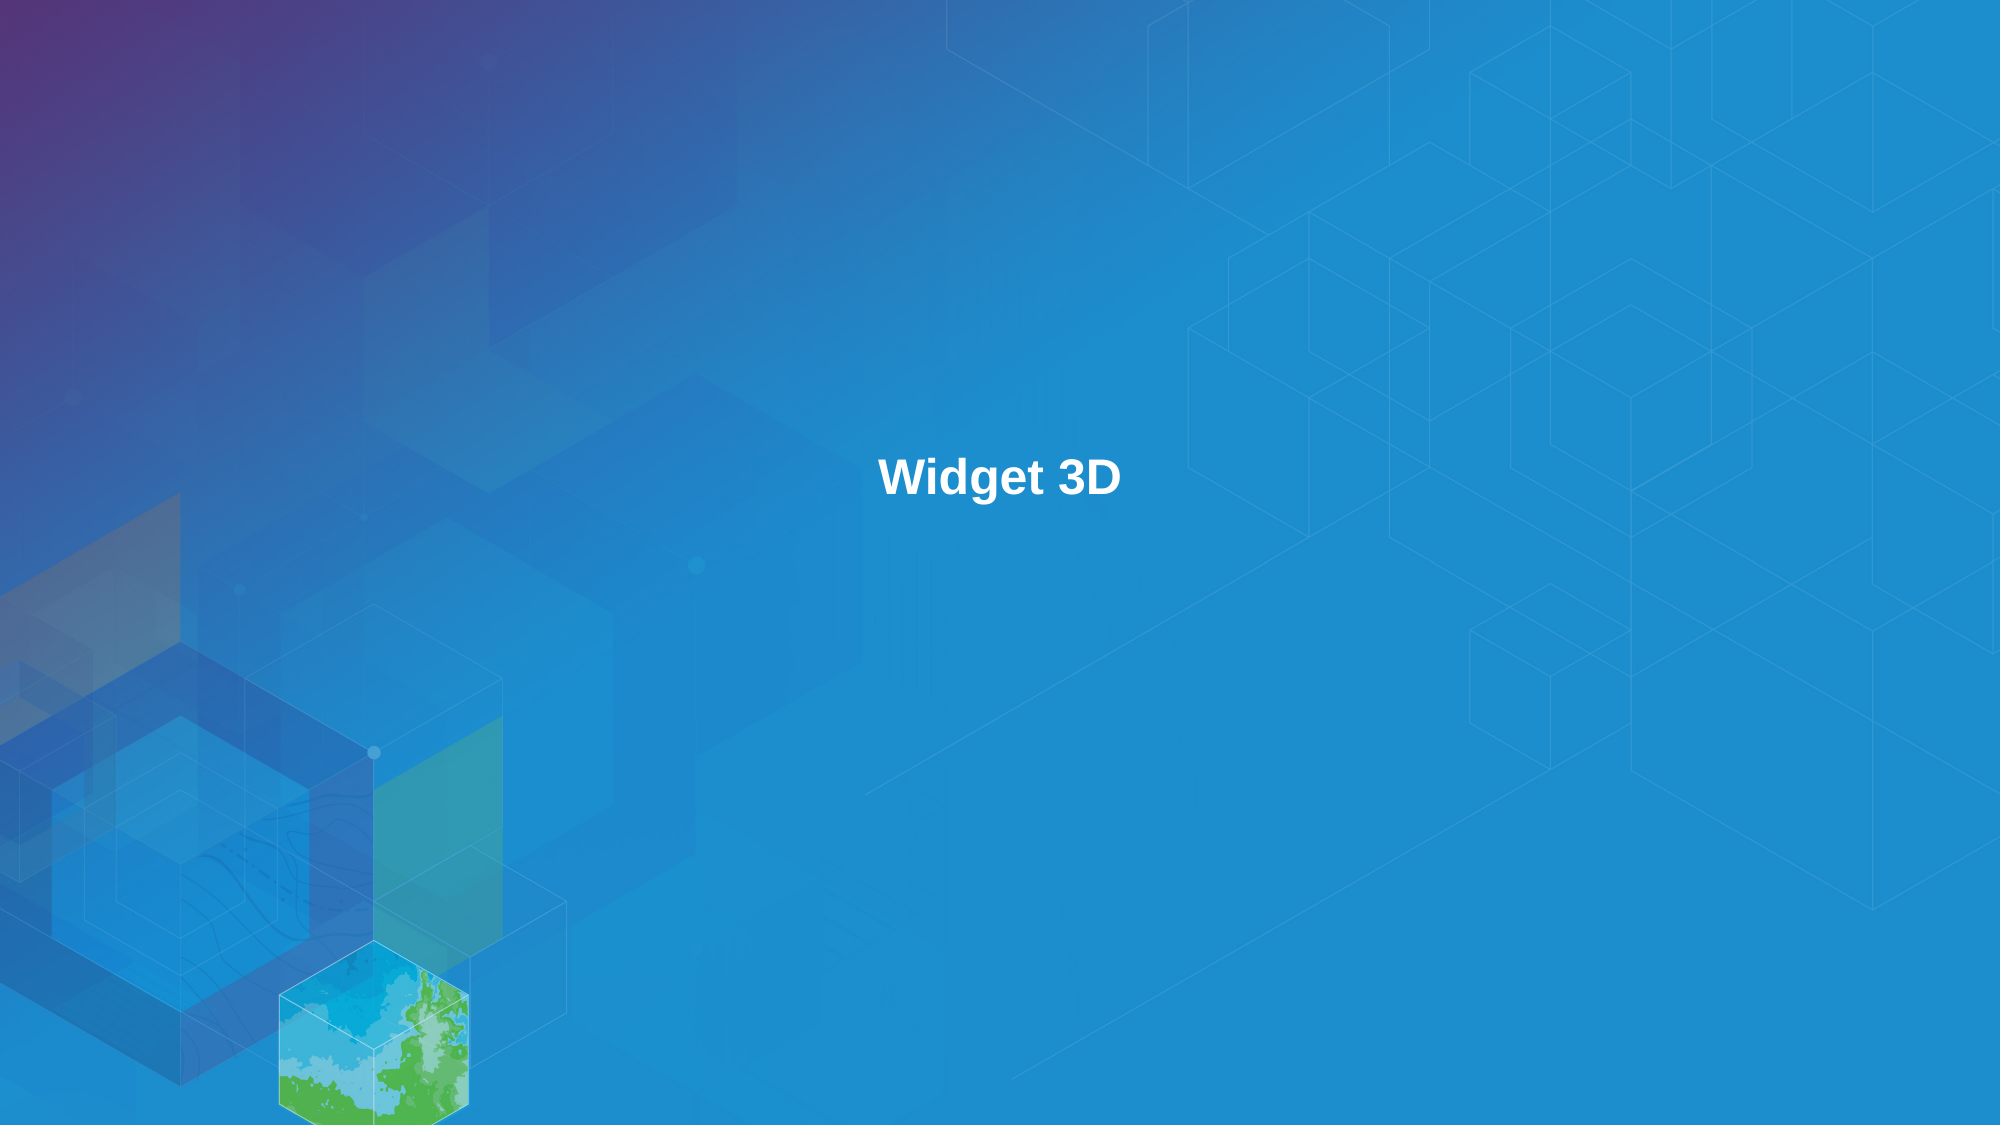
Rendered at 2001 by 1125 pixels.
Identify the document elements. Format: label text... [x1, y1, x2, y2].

title Widget 3D [768, 444, 1232, 506]
picture [0, 0, 2000, 1125]
